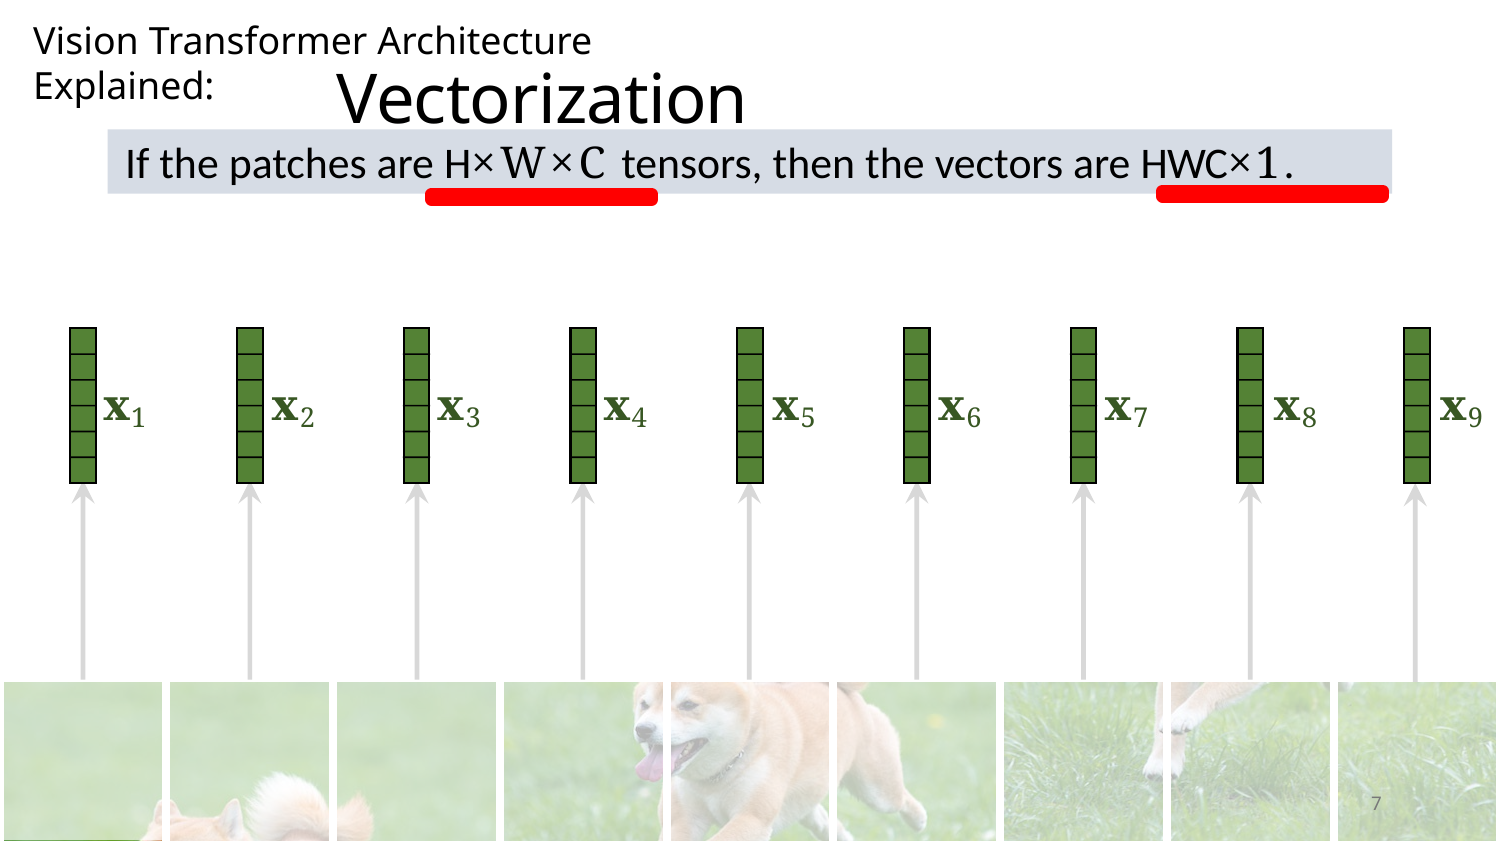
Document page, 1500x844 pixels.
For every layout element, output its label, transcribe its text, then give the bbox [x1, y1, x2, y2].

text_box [1, 326, 1497, 844]
text_box [107, 129, 1393, 194]
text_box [426, 185, 1388, 205]
text_box Vision Transformer Architecture Explained: [18, 9, 769, 115]
title Vectorization [77, 23, 1048, 167]
text_box If the patches are H×W×C tensors, then the vectors are HWC×1. [120, 130, 1380, 191]
